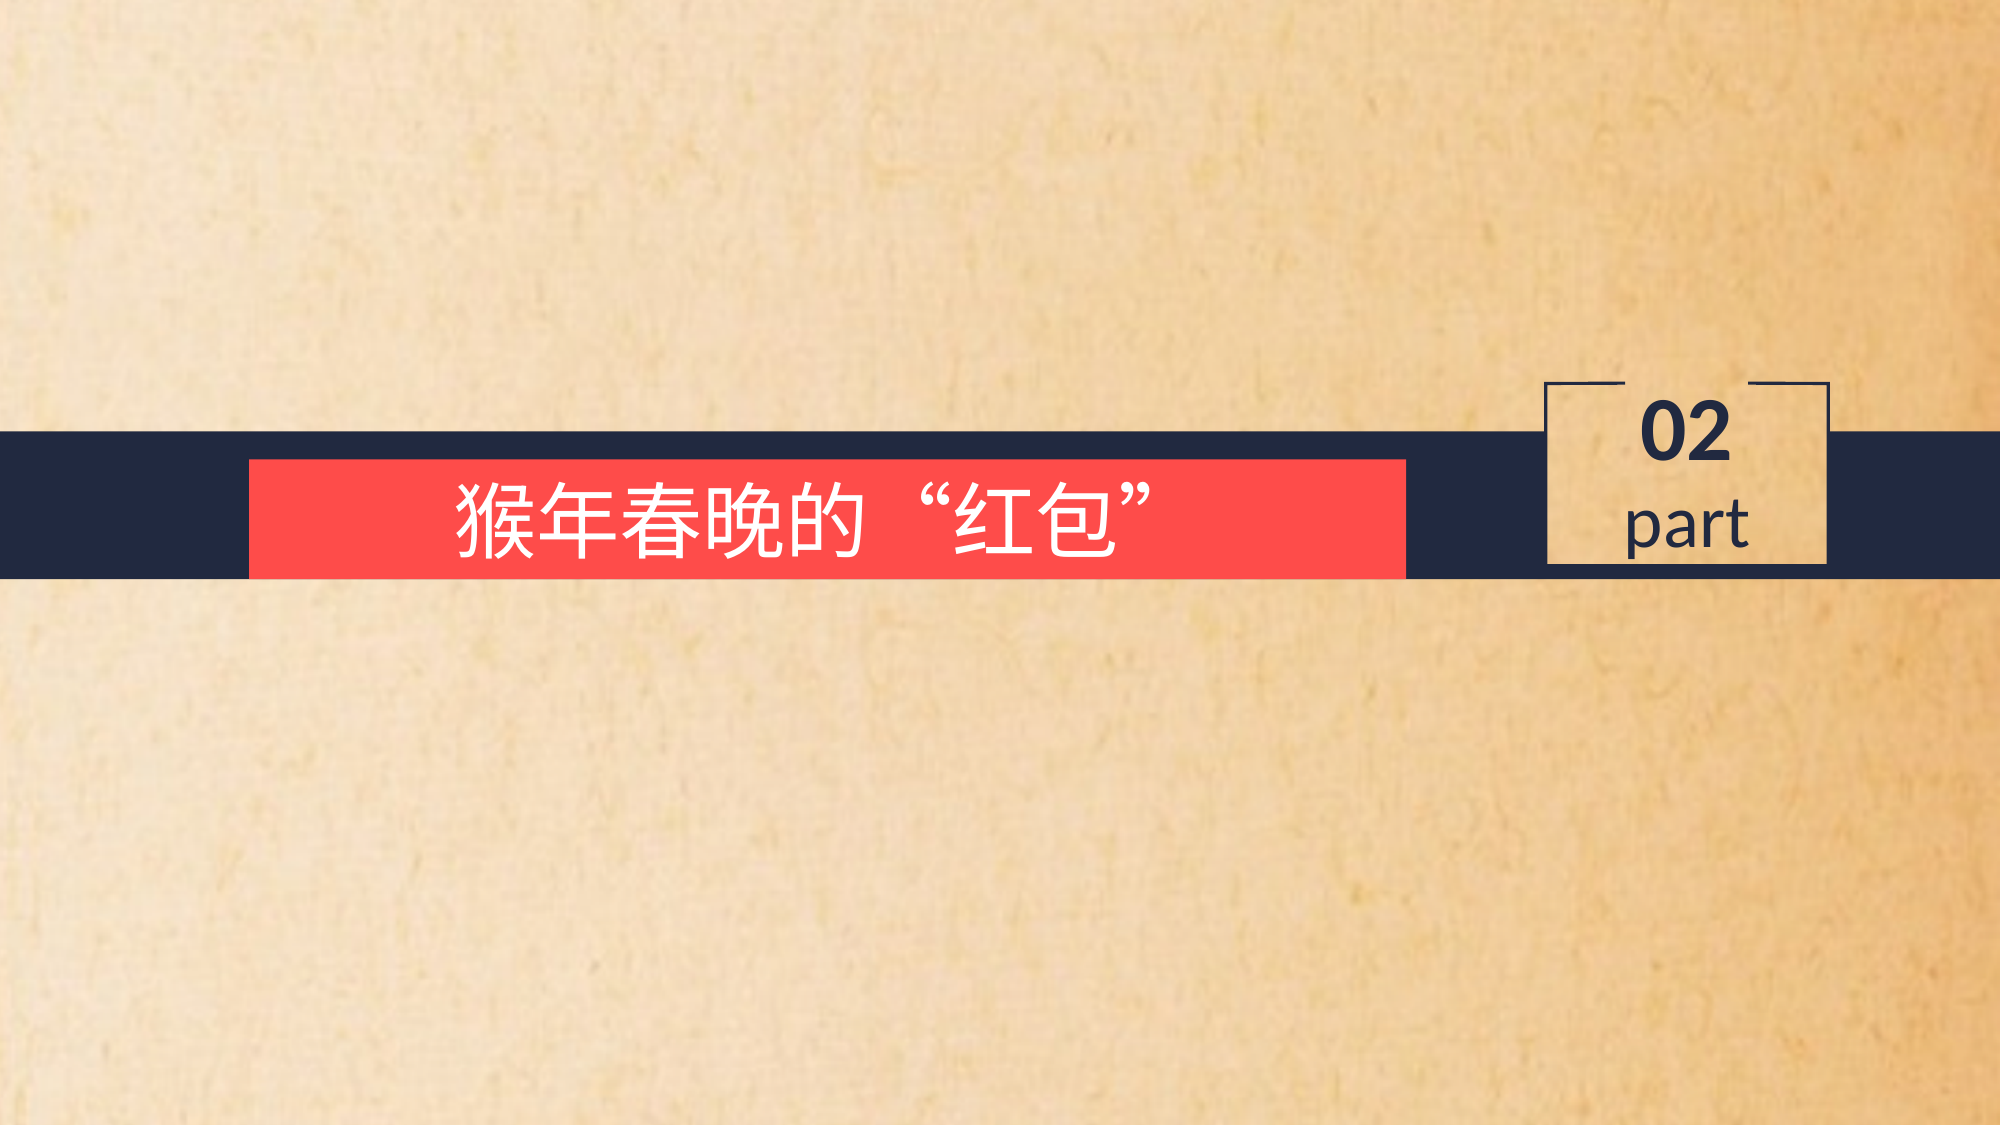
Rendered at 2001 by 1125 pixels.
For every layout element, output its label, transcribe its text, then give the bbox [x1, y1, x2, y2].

text_box [0, 430, 2000, 580]
picture [0, 0, 1998, 430]
text_box 02 part [1545, 388, 1829, 570]
text_box [1544, 382, 1830, 567]
picture [0, 580, 1998, 1125]
text_box 猴年春晚的“红包” [248, 458, 1407, 580]
